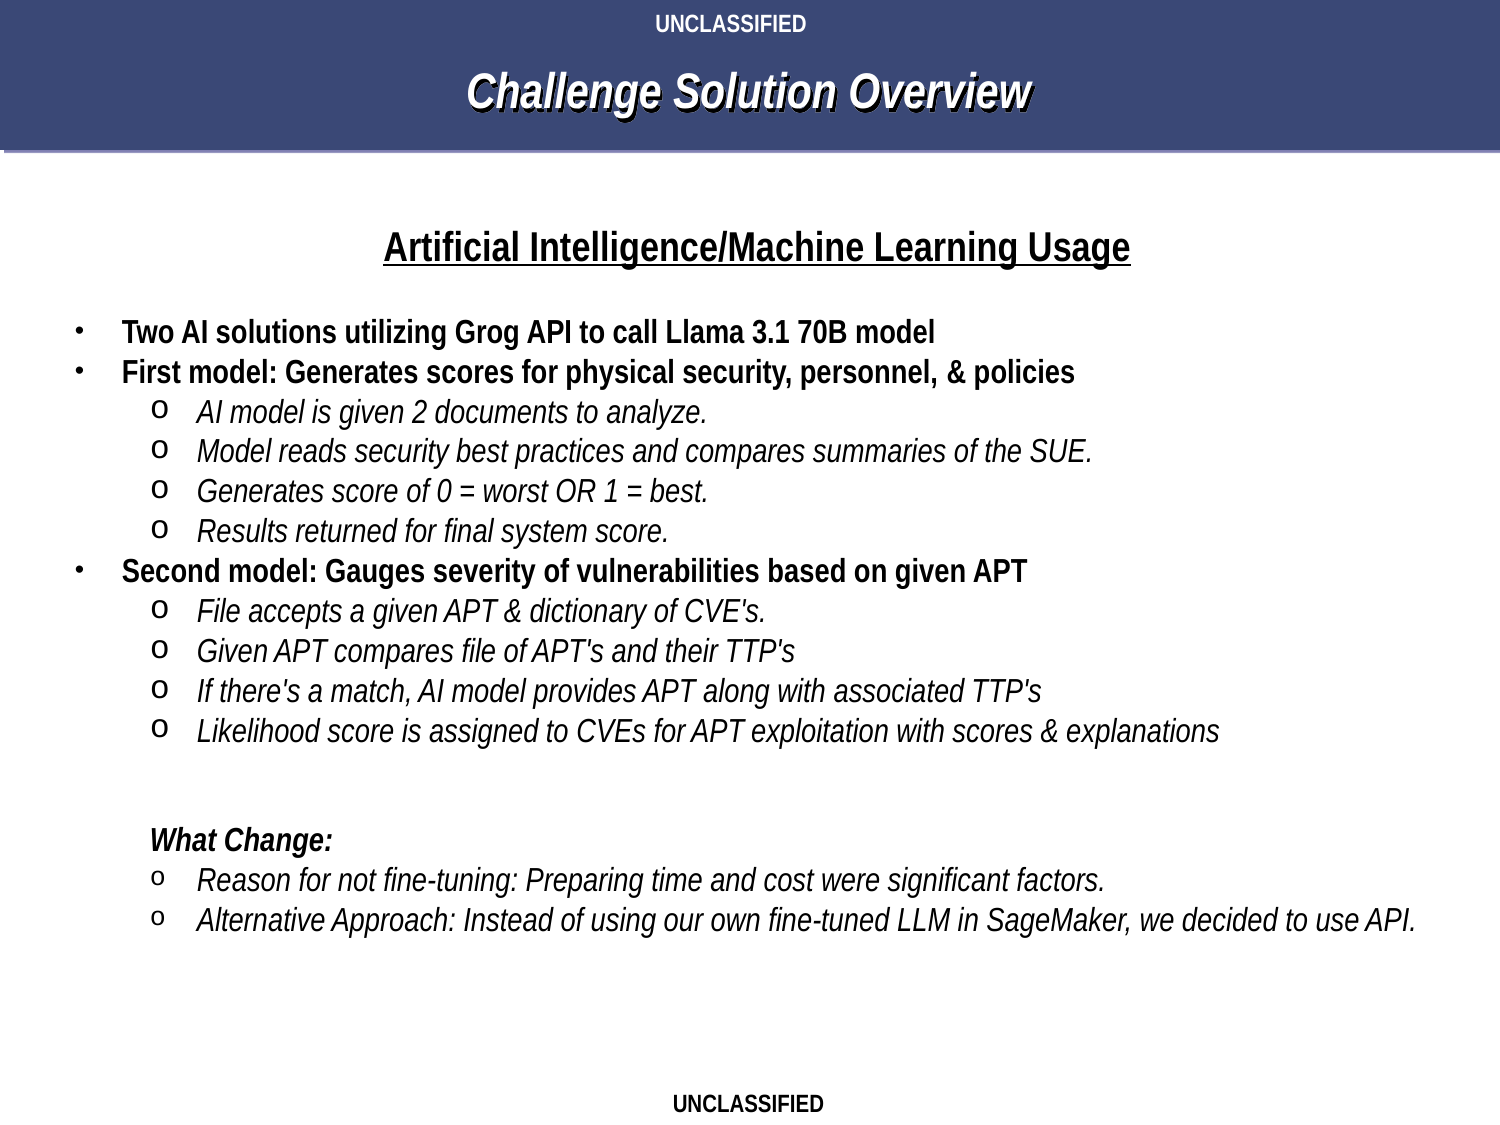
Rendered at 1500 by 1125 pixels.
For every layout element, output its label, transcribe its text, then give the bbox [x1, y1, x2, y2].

list Artificial Intelligence/Machine Learning Usage Two AI solutions utilizing Grog API to call Llama 3.1 70B model First model: Generates scores for physical security, personnel, & policies AI model is given 2 documents to analyze. Model reads security best practices and compares summaries of the SUE. Generates score of 0 = worst OR 1 = best. Results returned for final system score. Second model: Gauges severity of vulnerabilities based on given APT File accepts a given APT & dictionary of CVE's. Given APT compares file of APT's and their TTP's If there's a match, AI model provides APT along with associated TTP's Likelihood score is assigned to CVEs for APT exploitation with scores & explanations What Change: Reason for not fine-tuning: Preparing time and cost were significant factors. Alternative Approach: Instead of using our own fine-tuned LLM in SageMaker, we decided to use API. [59, 212, 1455, 1038]
title Challenge Solution Overview [202, 27, 1295, 149]
